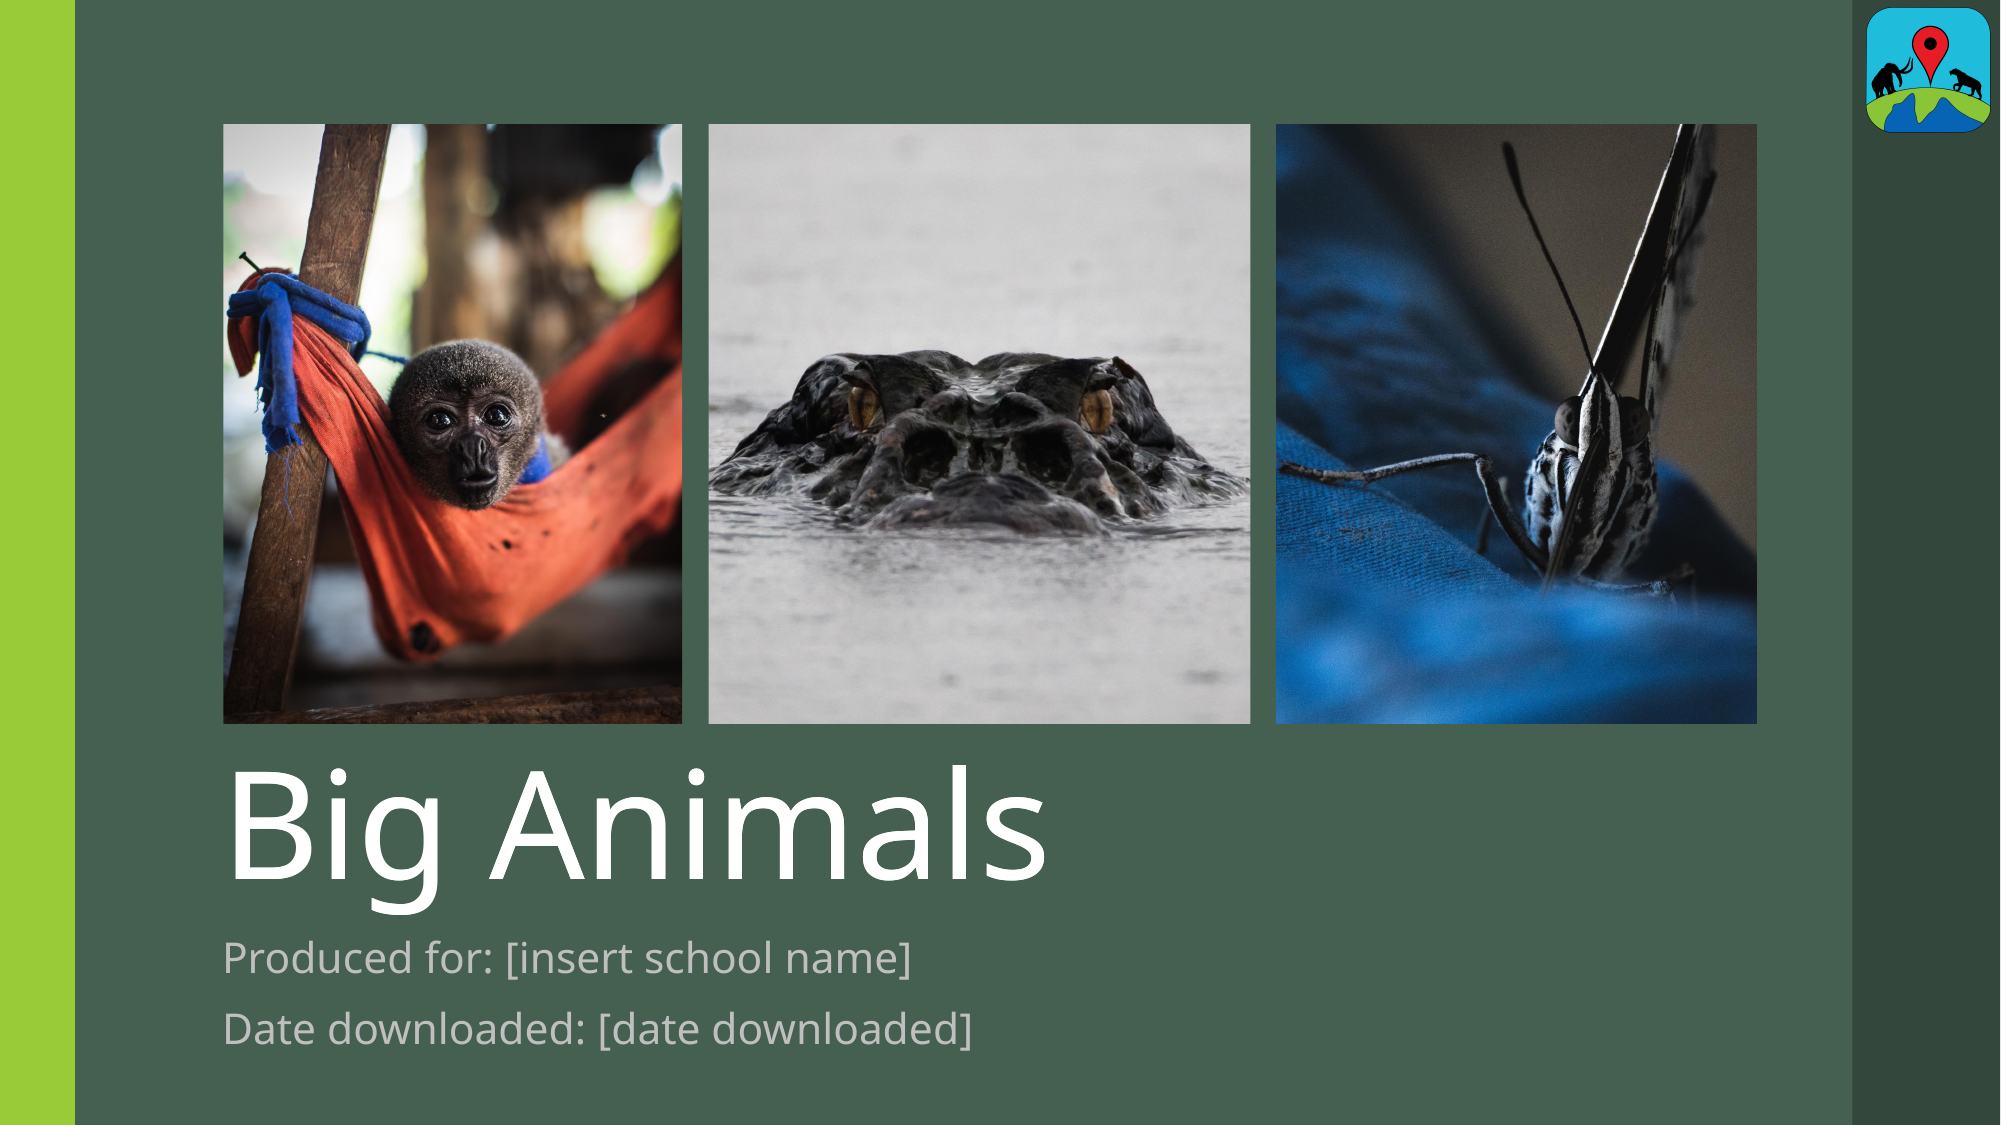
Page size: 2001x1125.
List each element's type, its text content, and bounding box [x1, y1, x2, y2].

picture [222, 124, 683, 724]
picture [1846, 0, 2000, 146]
subtitle Produced for: [insert school name] Date downloaded: [date downloaded] [206, 935, 1752, 1065]
text_box Big Animals [206, 193, 1752, 918]
picture [1276, 124, 1757, 724]
picture [708, 124, 1251, 724]
